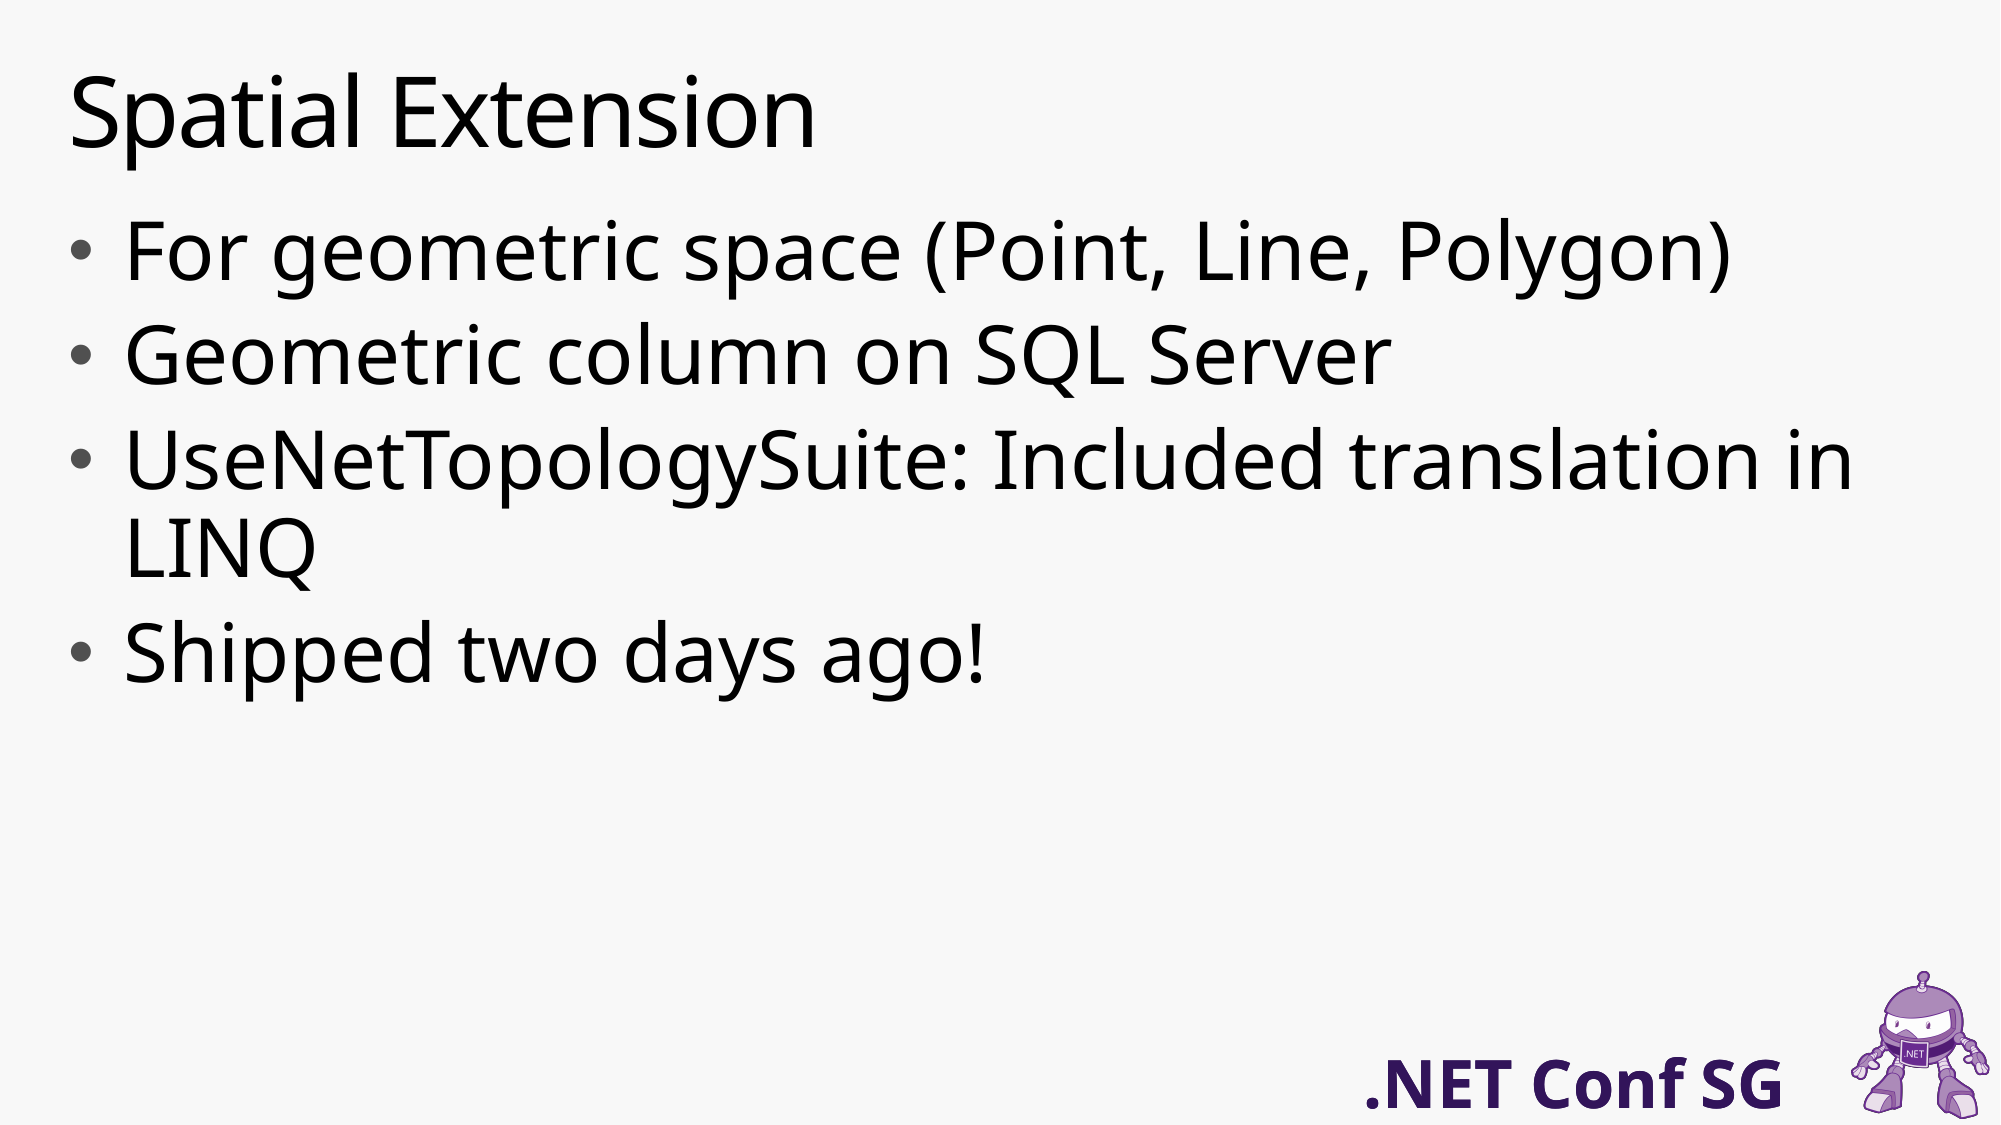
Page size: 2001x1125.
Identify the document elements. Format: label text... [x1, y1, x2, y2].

picture [1851, 971, 1990, 1119]
list For geometric space (Point, Line, Polygon) Geometric column on SQL Server UseNetTopologySuite: Included translation in LINQ Shipped two days ago! [44, 196, 1956, 641]
title Spatial Extension [44, 47, 1957, 196]
